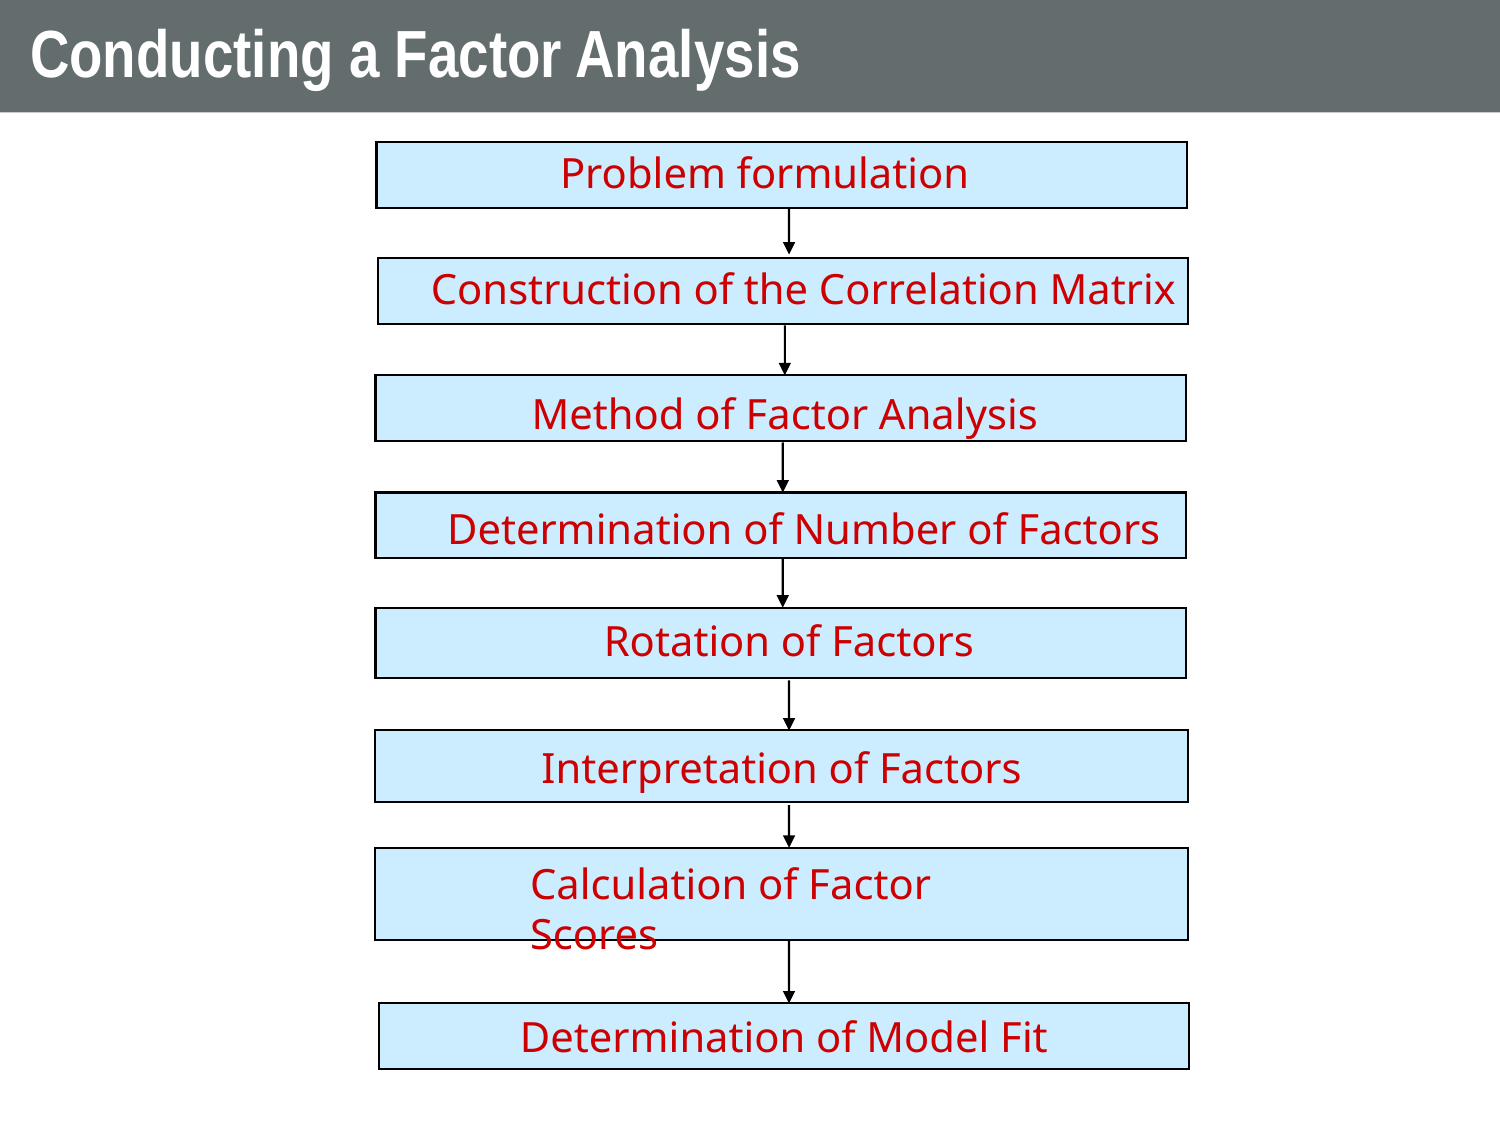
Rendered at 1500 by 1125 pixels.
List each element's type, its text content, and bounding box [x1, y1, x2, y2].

title Conducting a Factor Analysis [0, 0, 1500, 117]
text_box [375, 139, 1190, 1070]
